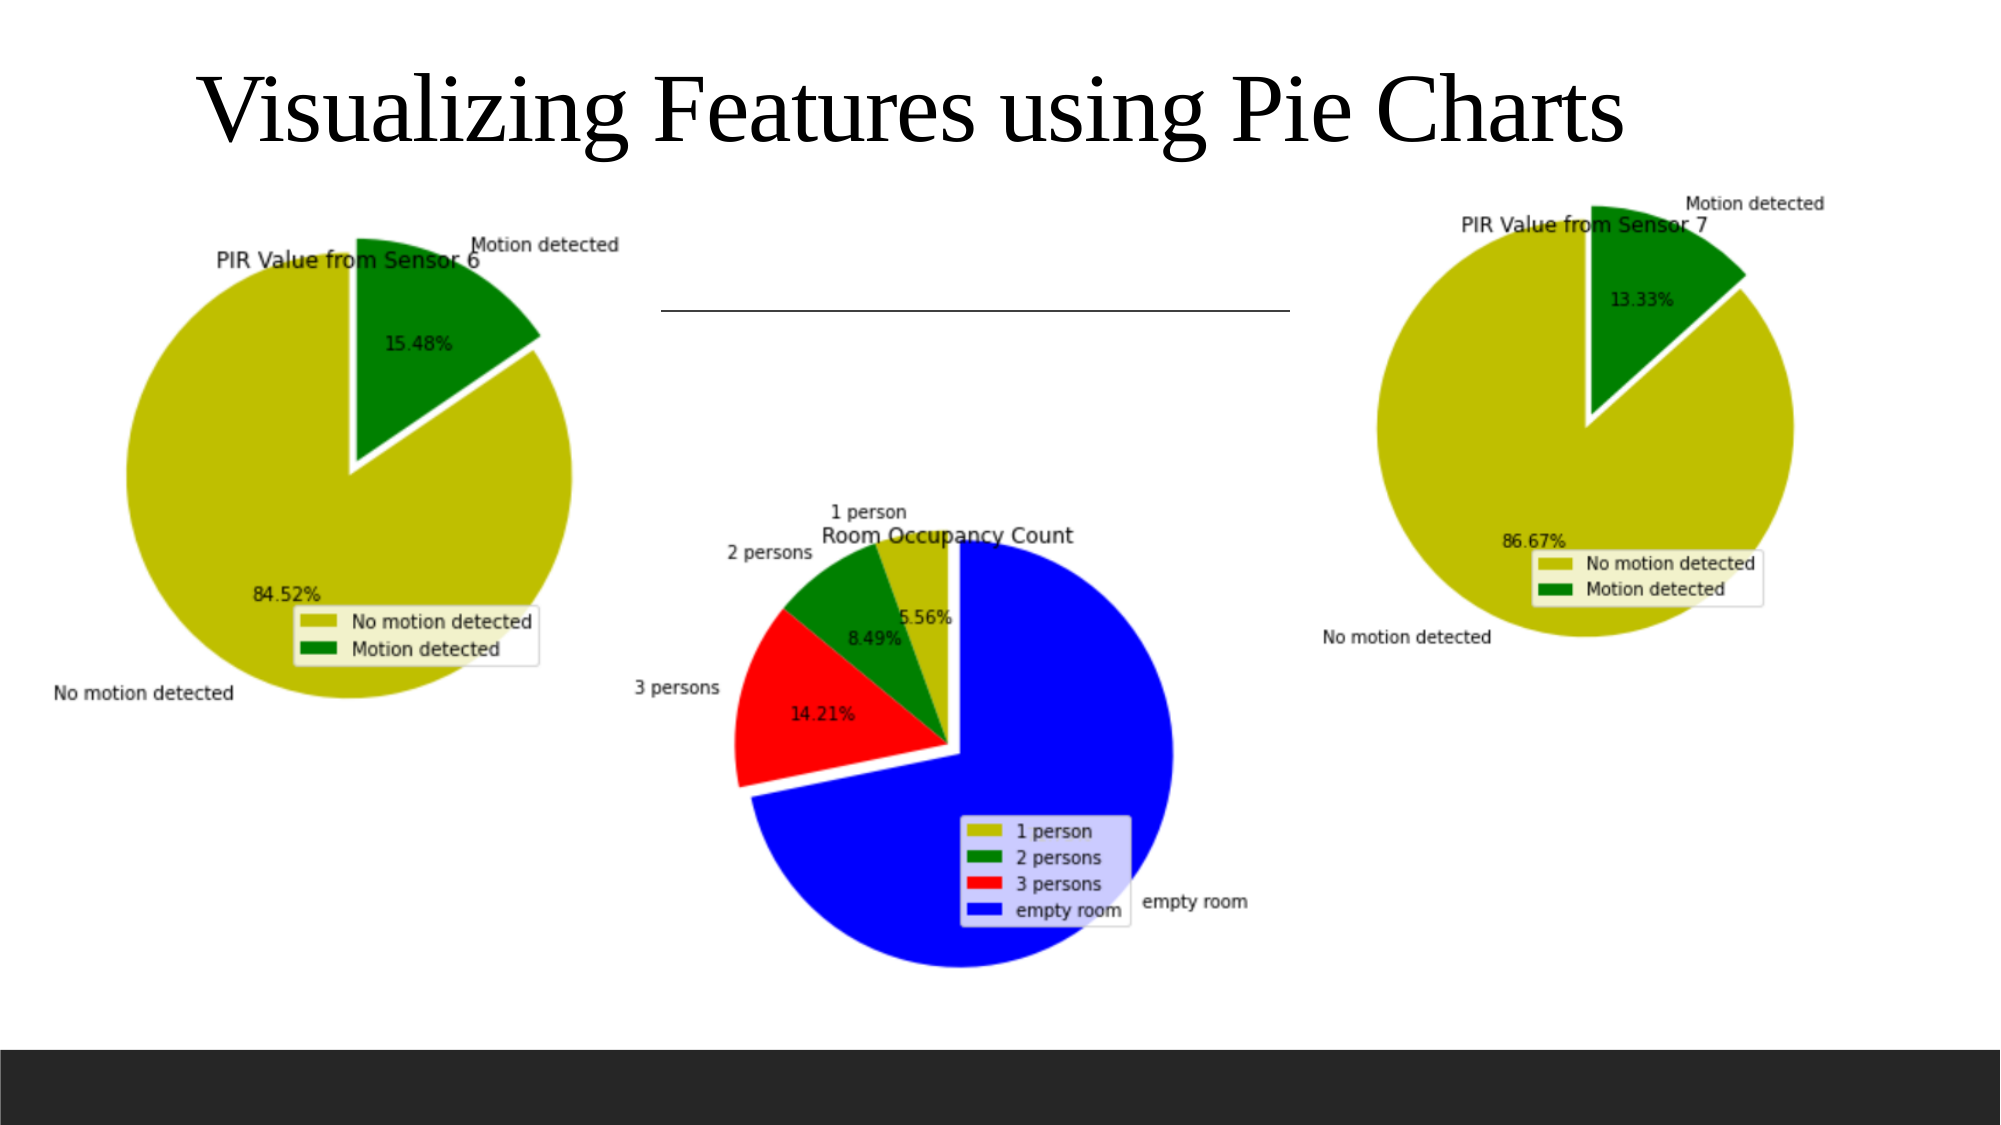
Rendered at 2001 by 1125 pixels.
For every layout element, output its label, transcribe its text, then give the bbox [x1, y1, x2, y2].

picture [606, 182, 1874, 994]
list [25, 222, 661, 734]
title Visualizing Features using Pie Charts [180, 47, 1830, 170]
